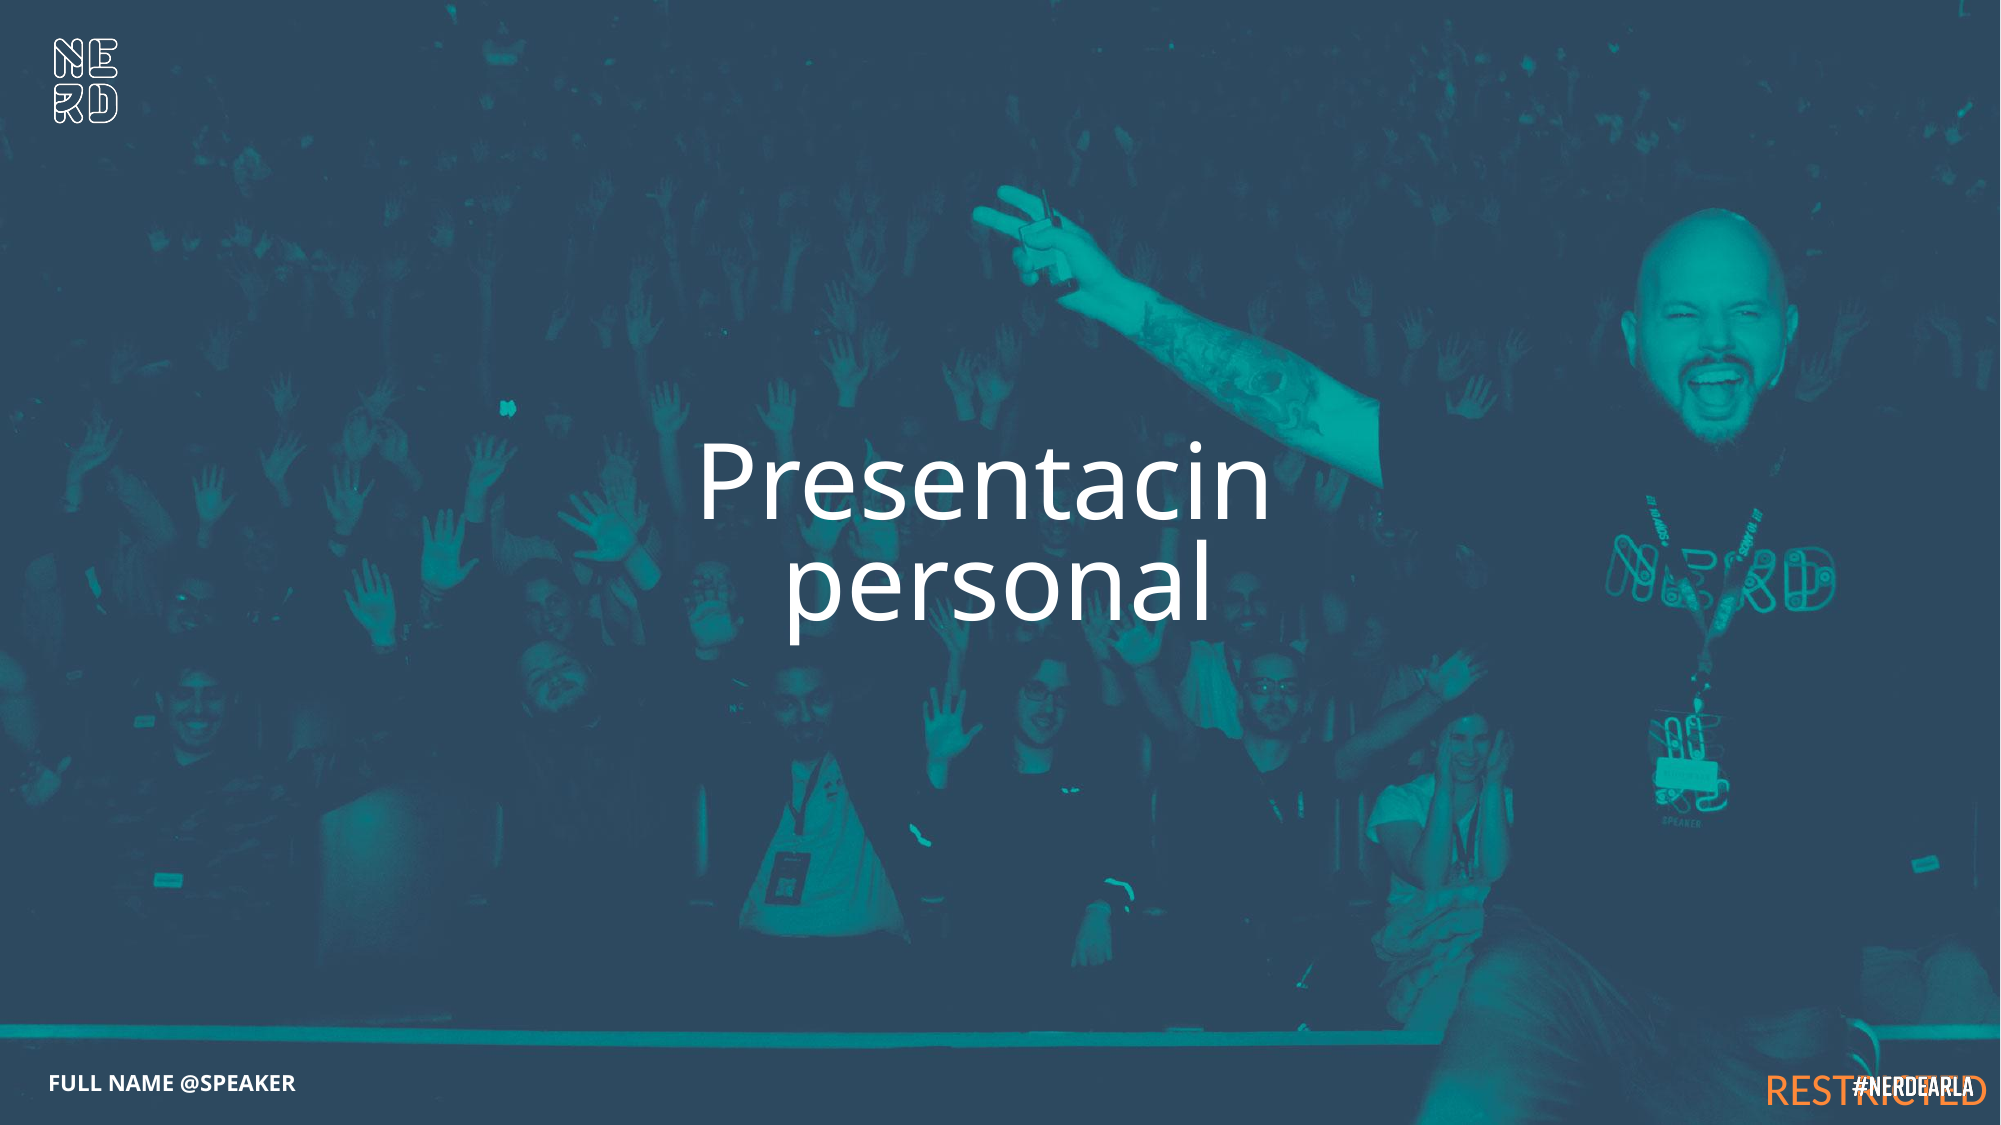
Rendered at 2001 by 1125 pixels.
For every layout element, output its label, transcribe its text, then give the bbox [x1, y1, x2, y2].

subtitle FULL NAME @SPEAKER [48, 1056, 651, 1109]
subtitle Presentacin personal [328, 496, 1670, 584]
picture [0, 0, 2001, 1125]
